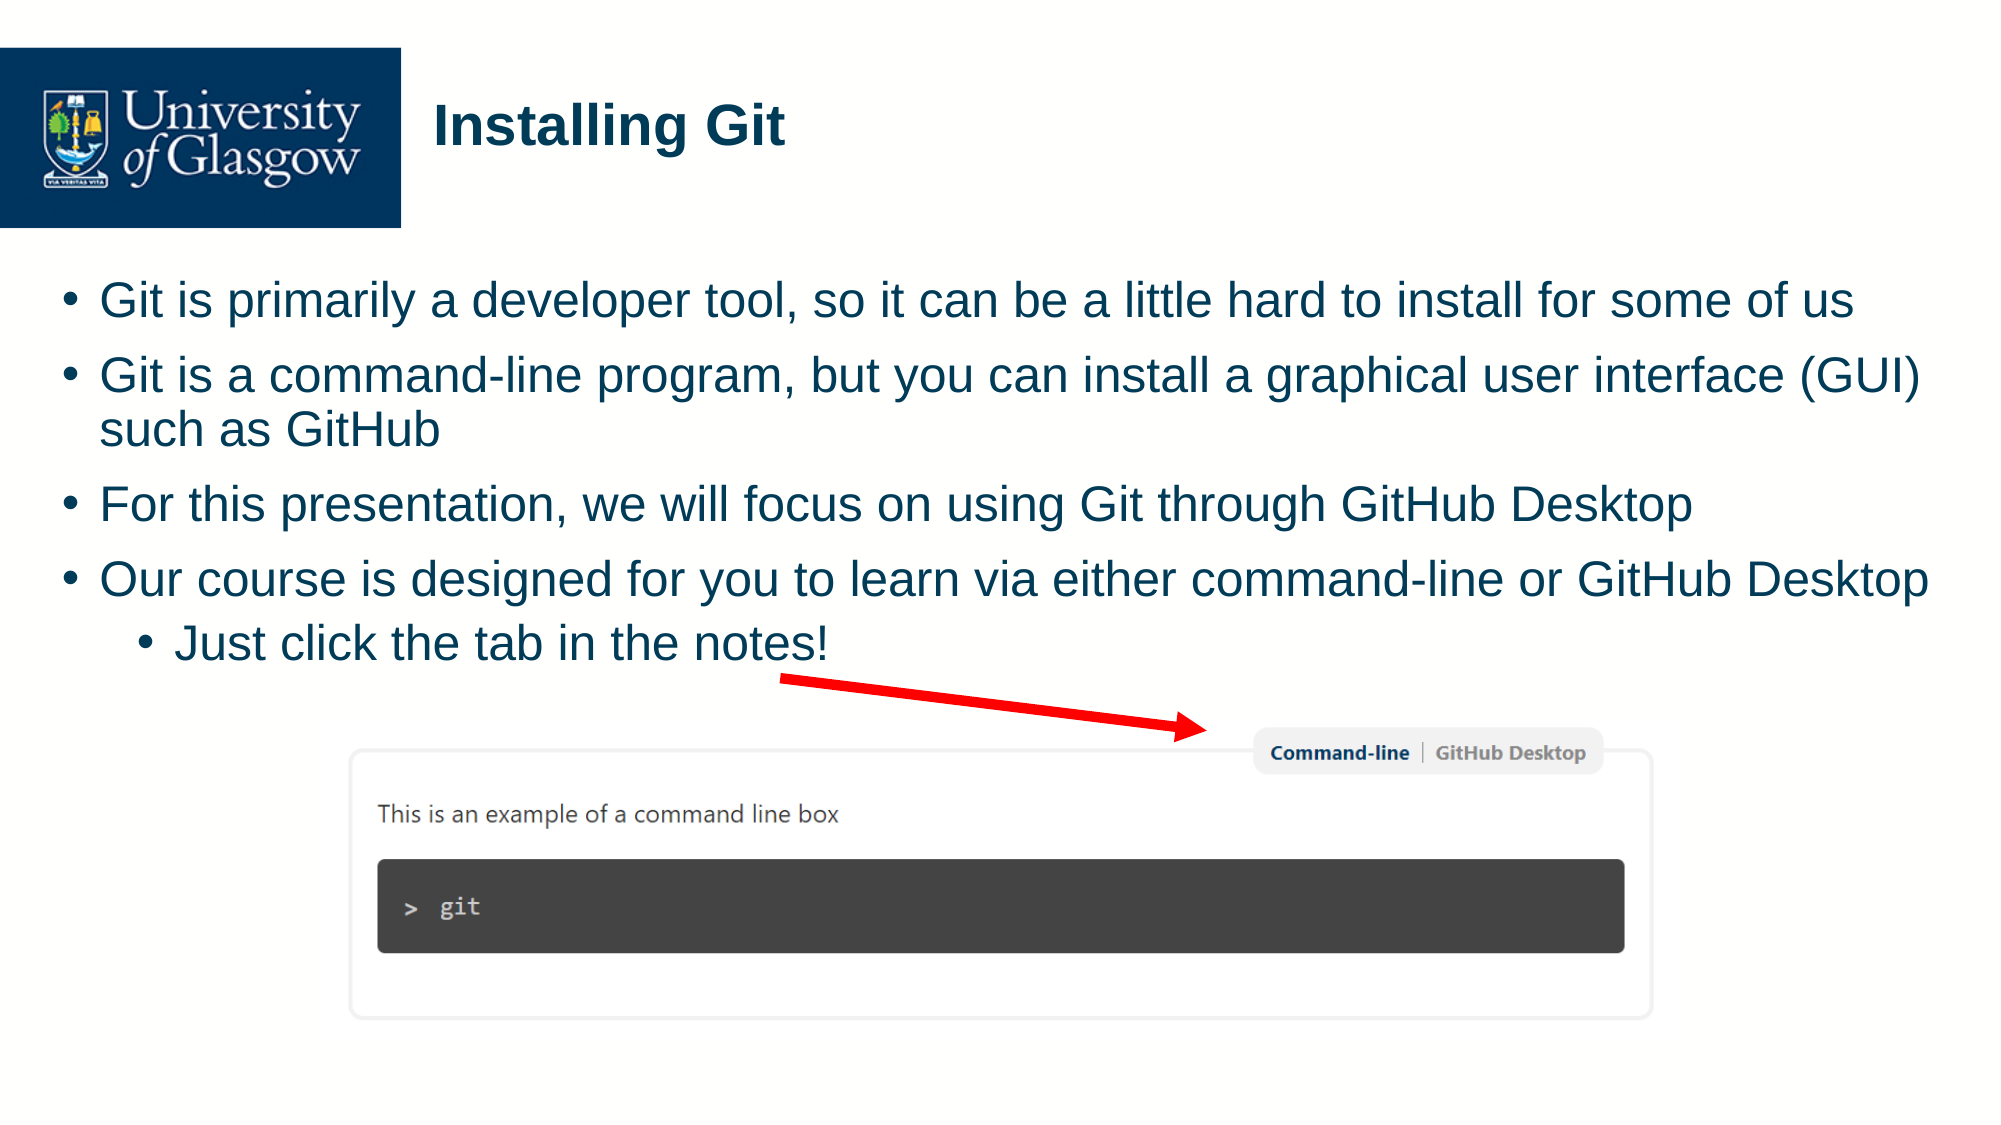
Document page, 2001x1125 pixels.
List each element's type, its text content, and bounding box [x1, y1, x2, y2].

list Git is primarily a developer tool, so it can be a little hard to install for some of us Git is a command-line program, but you can install a graphical user interface (GUI) such as GitHub For this presentation, we will focus on using Git through GitHub Desktop Our course is designed for you to learn via either command-line or GitHub Desktop Just click the tab in the notes! [46, 266, 1968, 1023]
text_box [780, 678, 1207, 731]
title Installing Git [418, 87, 1930, 234]
picture [0, 0, 2000, 1125]
